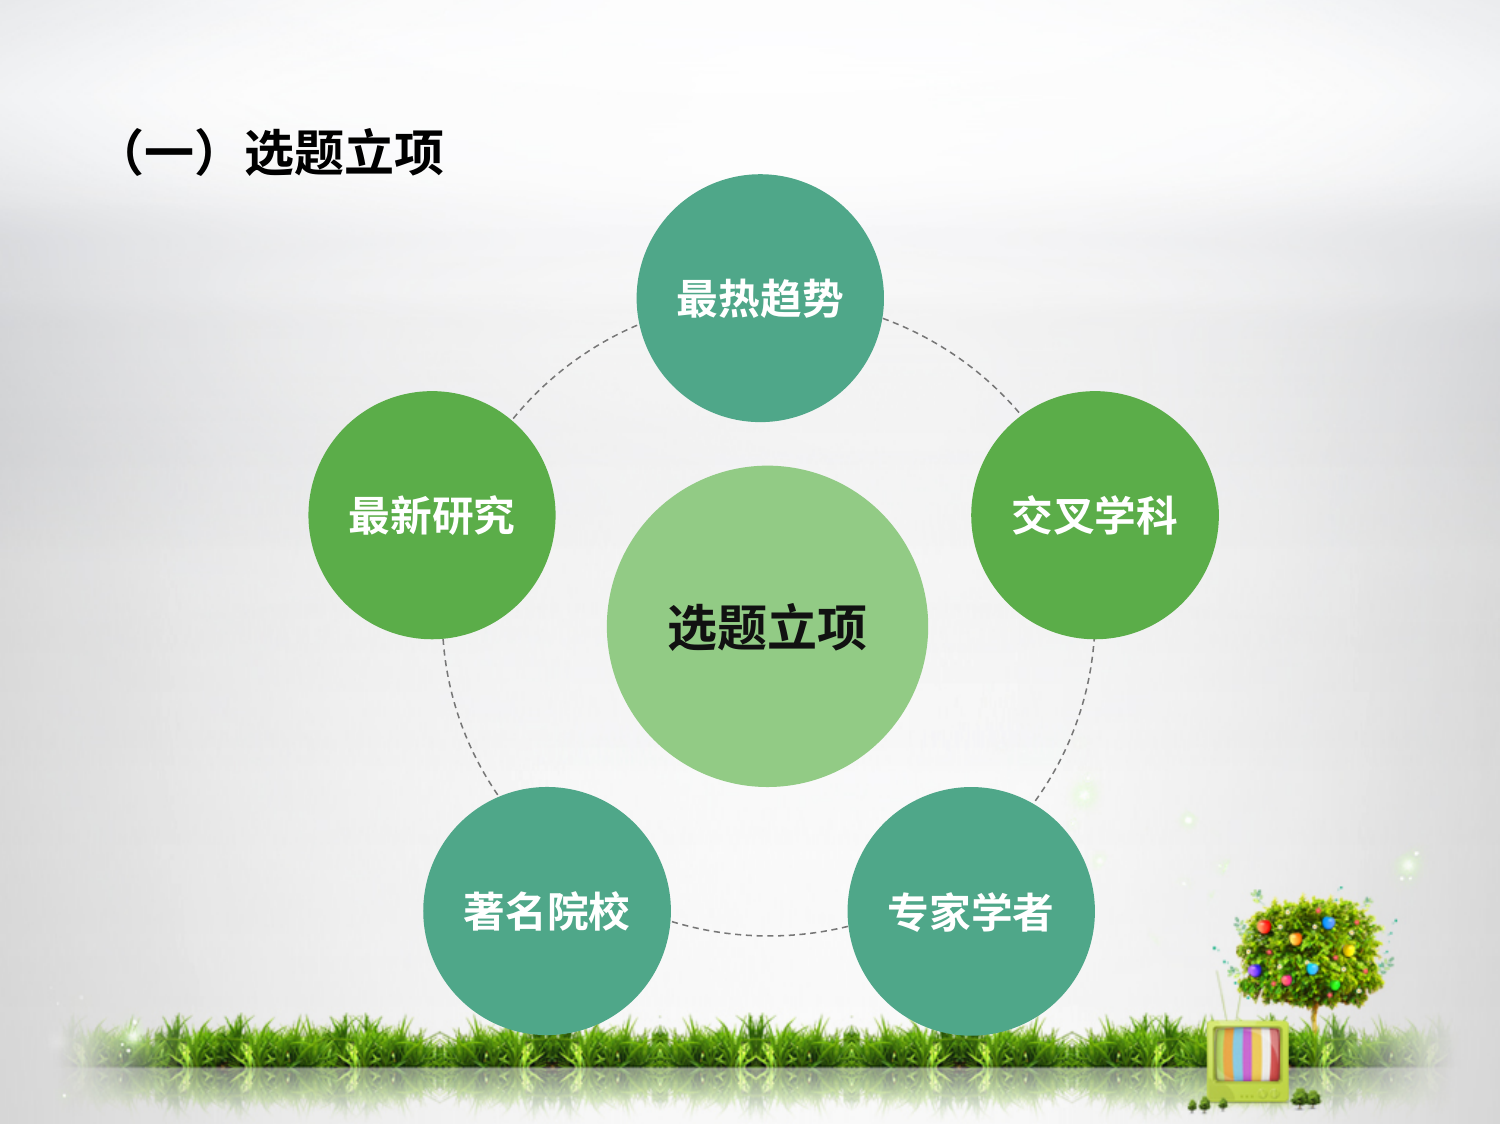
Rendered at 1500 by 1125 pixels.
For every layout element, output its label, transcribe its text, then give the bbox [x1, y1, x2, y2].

text_box 著名院校 [423, 786, 671, 1036]
text_box 交叉学科 [971, 391, 1219, 640]
text_box [443, 318, 1095, 936]
text_box 最热趋势 [636, 174, 884, 423]
text_box 专家学者 [847, 787, 1095, 1036]
text_box 选题立项 [606, 465, 929, 788]
text_box 最新研究 [308, 391, 556, 640]
picture [0, 0, 1500, 1124]
text_box （一）选题立项 [79, 113, 540, 189]
